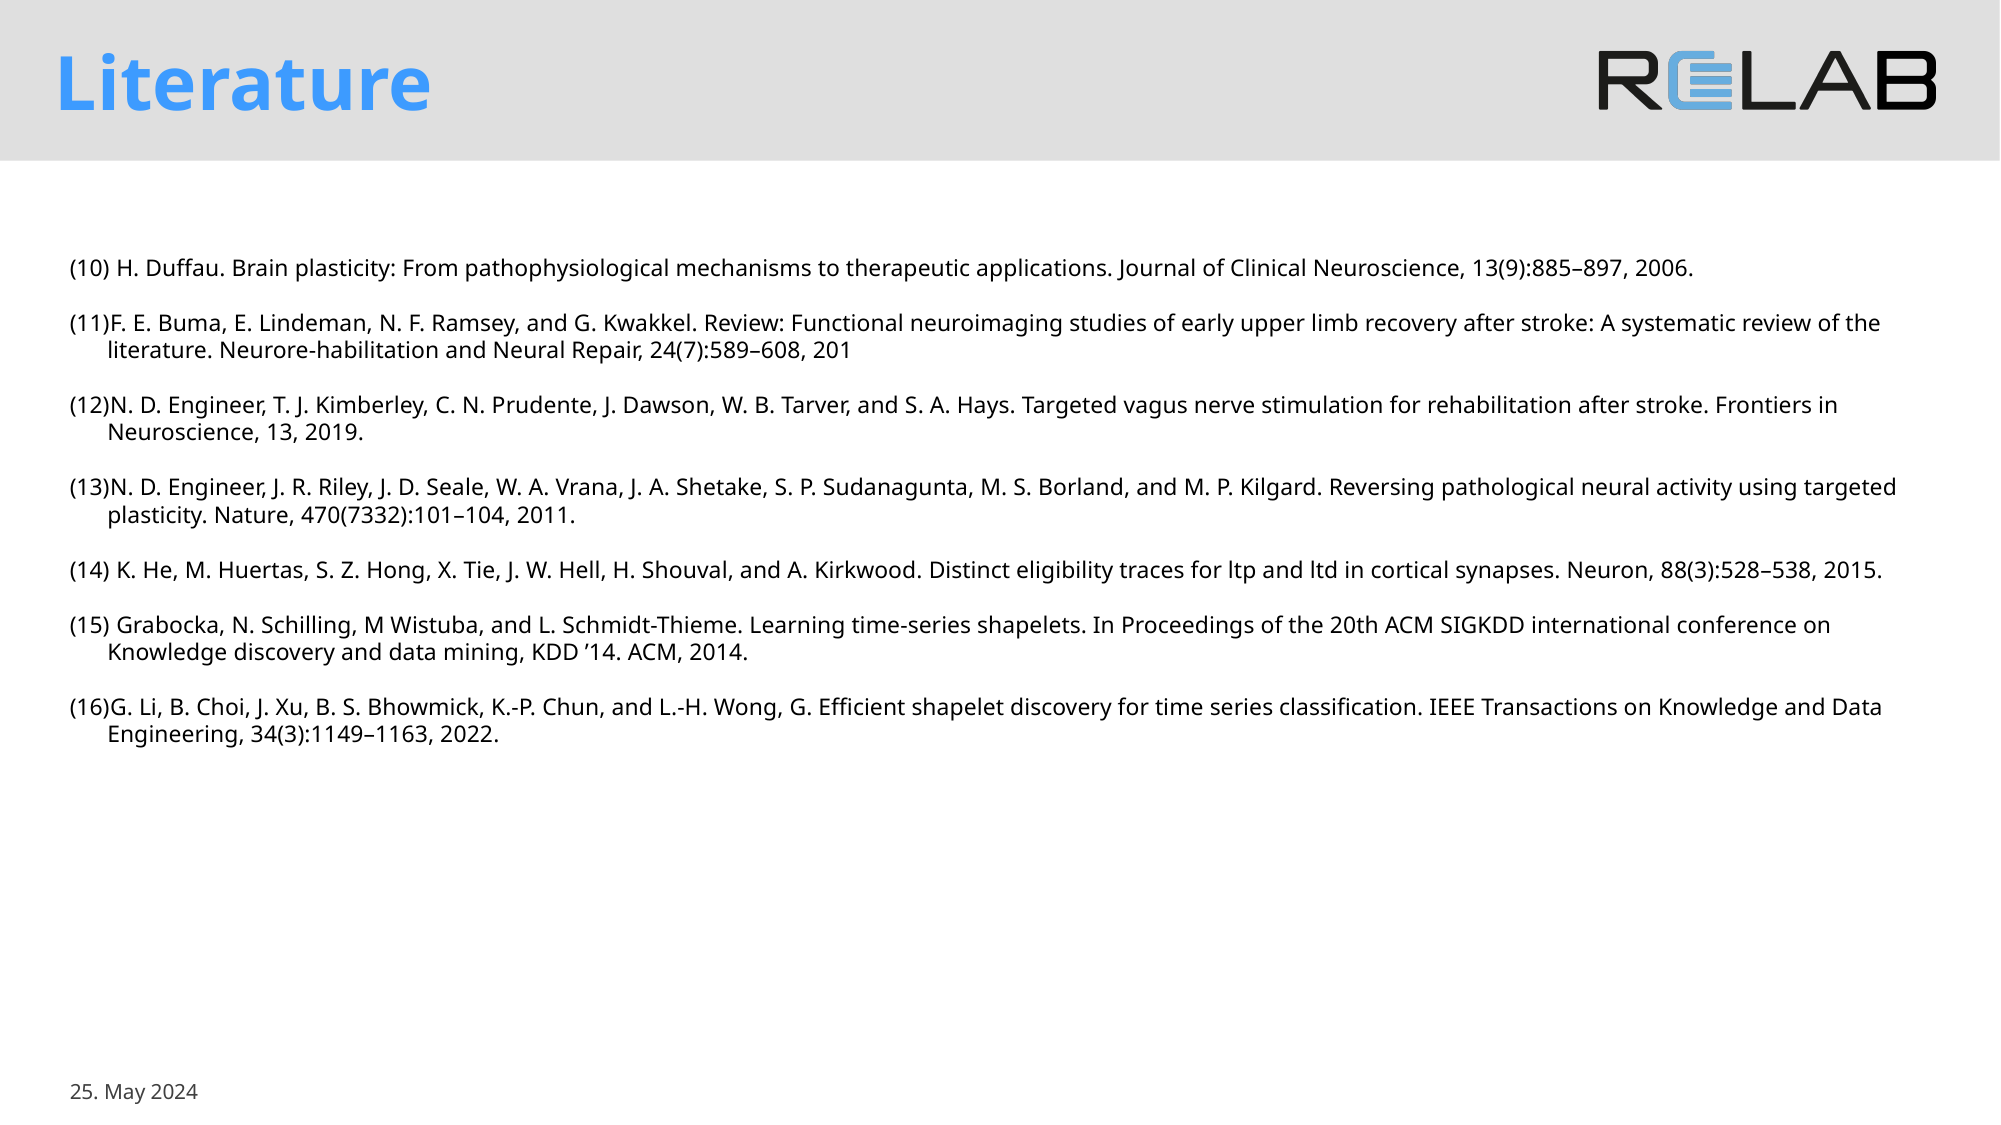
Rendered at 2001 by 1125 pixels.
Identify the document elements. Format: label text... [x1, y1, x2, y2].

title Literature [55, 0, 1945, 161]
text_box H. Duffau. Brain plasticity: From pathophysiological mechanisms to therapeutic applications. Journal of Clinical Neuroscience, 13(9):885–897, 2006. F. E. Buma, E. Lindeman, N. F. Ramsey, and G. Kwakkel. Review: Functional neuroimaging studies of early upper limb recovery after stroke: A systematic review of the literature. Neurore-habilitation and Neural Repair, 24(7):589–608, 201 N. D. Engineer, T. J. Kimberley, C. N. Prudente, J. Dawson, W. B. Tarver, and S. A. Hays. Targeted vagus nerve stimulation for rehabilitation after stroke. Frontiers in Neuroscience, 13, 2019. N. D. Engineer, J. R. Riley, J. D. Seale, W. A. Vrana, J. A. Shetake, S. P. Sudanagunta, M. S. Borland, and M. P. Kilgard. Reversing pathological neural activity using targeted plasticity. Nature, 470(7332):101–104, 2011. K. He, M. Huertas, S. Z. Hong, X. Tie, J. W. Hell, H. Shouval, and A. Kirkwood. Distinct eligibility traces for ltp and ltd in cortical synapses. Neuron, 88(3):528–538, 2015. Grabocka, N. Schilling, M Wistuba, and L. Schmidt-Thieme. Learning time-series shapelets. In Proceedings of the 20th ACM SIGKDD international conference on Knowledge discovery and data mining, KDD ’14. ACM, 2014. G. Li, B. Choi, J. Xu, B. S. Bhowmick, K.-P. Chun, and L.-H. Wong, G. Efficient shapelet discovery for time series classification. IEEE Transactions on Knowledge and Data Engineering, 34(3):1149–1163, 2022. [54, 245, 1929, 828]
